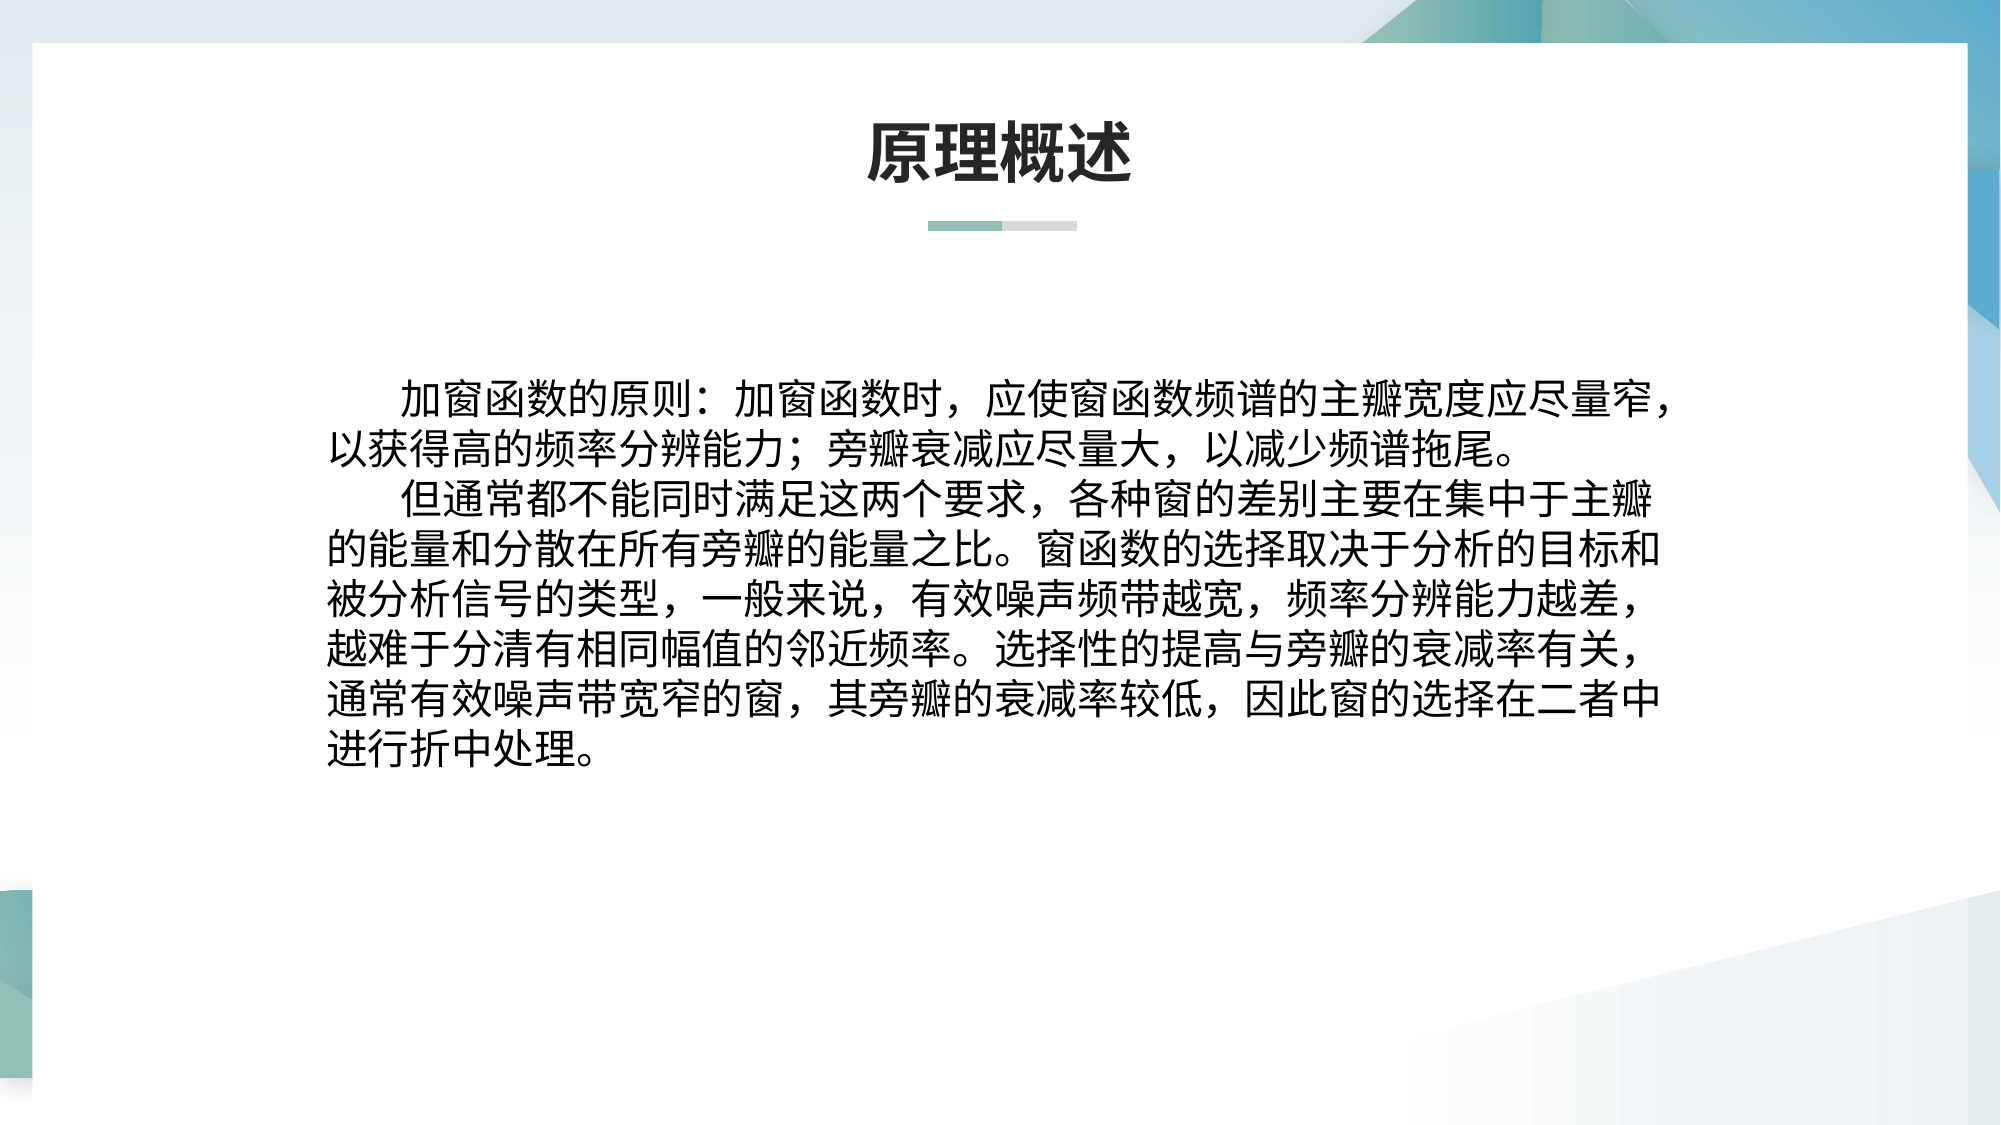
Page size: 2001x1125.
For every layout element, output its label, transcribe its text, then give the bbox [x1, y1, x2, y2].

text_box 原理概述 [851, 103, 1149, 198]
text_box 加窗函数的原则：加窗函数时，应使窗函数频谱的主瓣宽度应尽量窄，以获得高的频率分辨能力；旁瓣衰减应尽量大，以减少频谱拖尾。 但通常都不能同时满足这两个要求，各种窗的差别主要在集中于主瓣的能量和分散在所有旁瓣的能量之比。窗函数的选择取决于分析的目标和被分析信号的类型，一般来说，有效噪声频带越宽，频率分辨能力越差，越难于分清有相同幅值的邻近频率。选择性的提高与旁瓣的衰减率有关，通常有效噪声带宽窄的窗，其旁瓣的衰减率较低，因此窗的选择在二者中进行折中处理。 [311, 365, 1706, 853]
